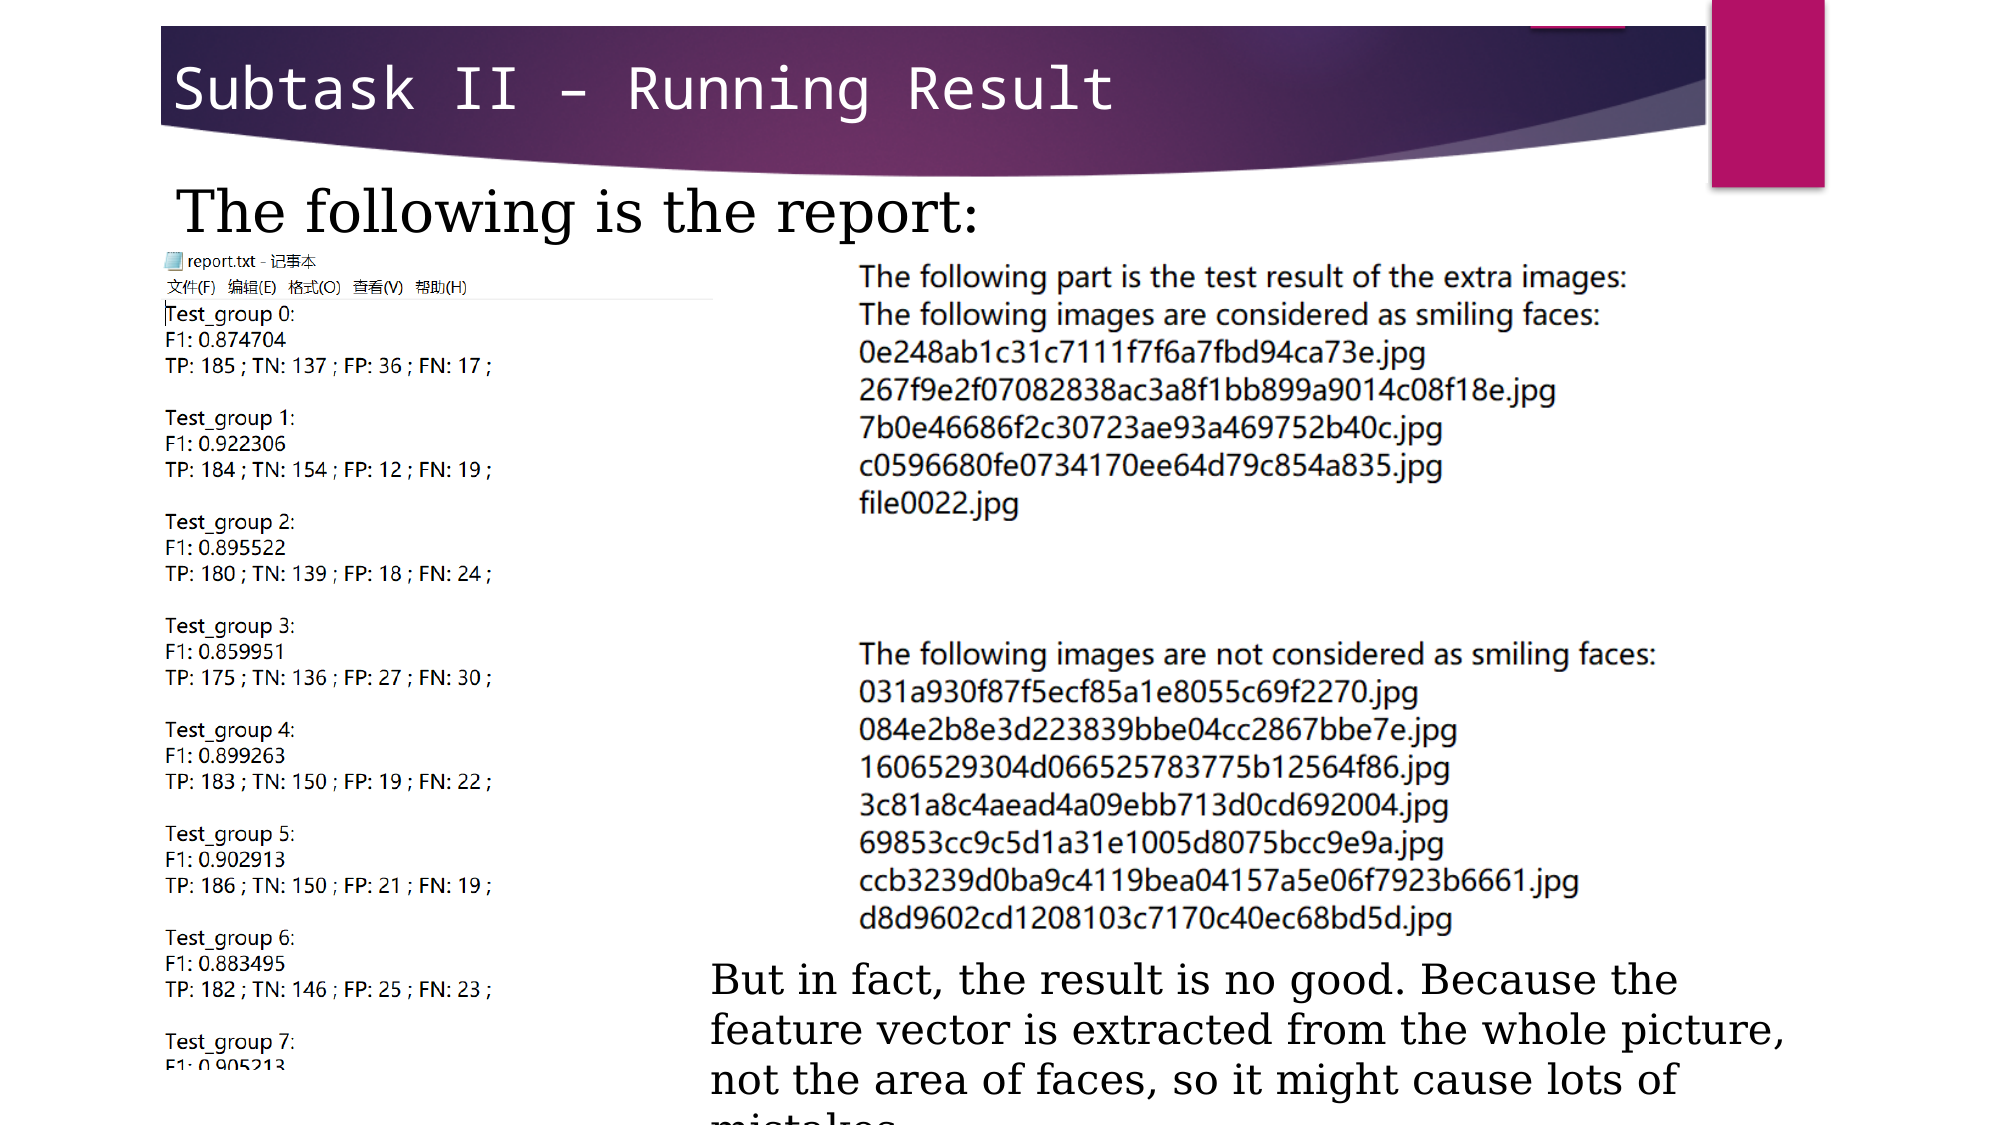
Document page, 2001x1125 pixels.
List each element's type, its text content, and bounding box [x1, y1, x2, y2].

picture [161, 251, 713, 1070]
picture [161, 26, 1709, 183]
text_box The following is the report: [161, 166, 1821, 252]
picture [854, 251, 1722, 947]
text_box But in fact, the result is no good. Because the feature vector is extracted from the whole picture, not the area of faces, so it might cause lots of mistakes. [695, 945, 1821, 1125]
